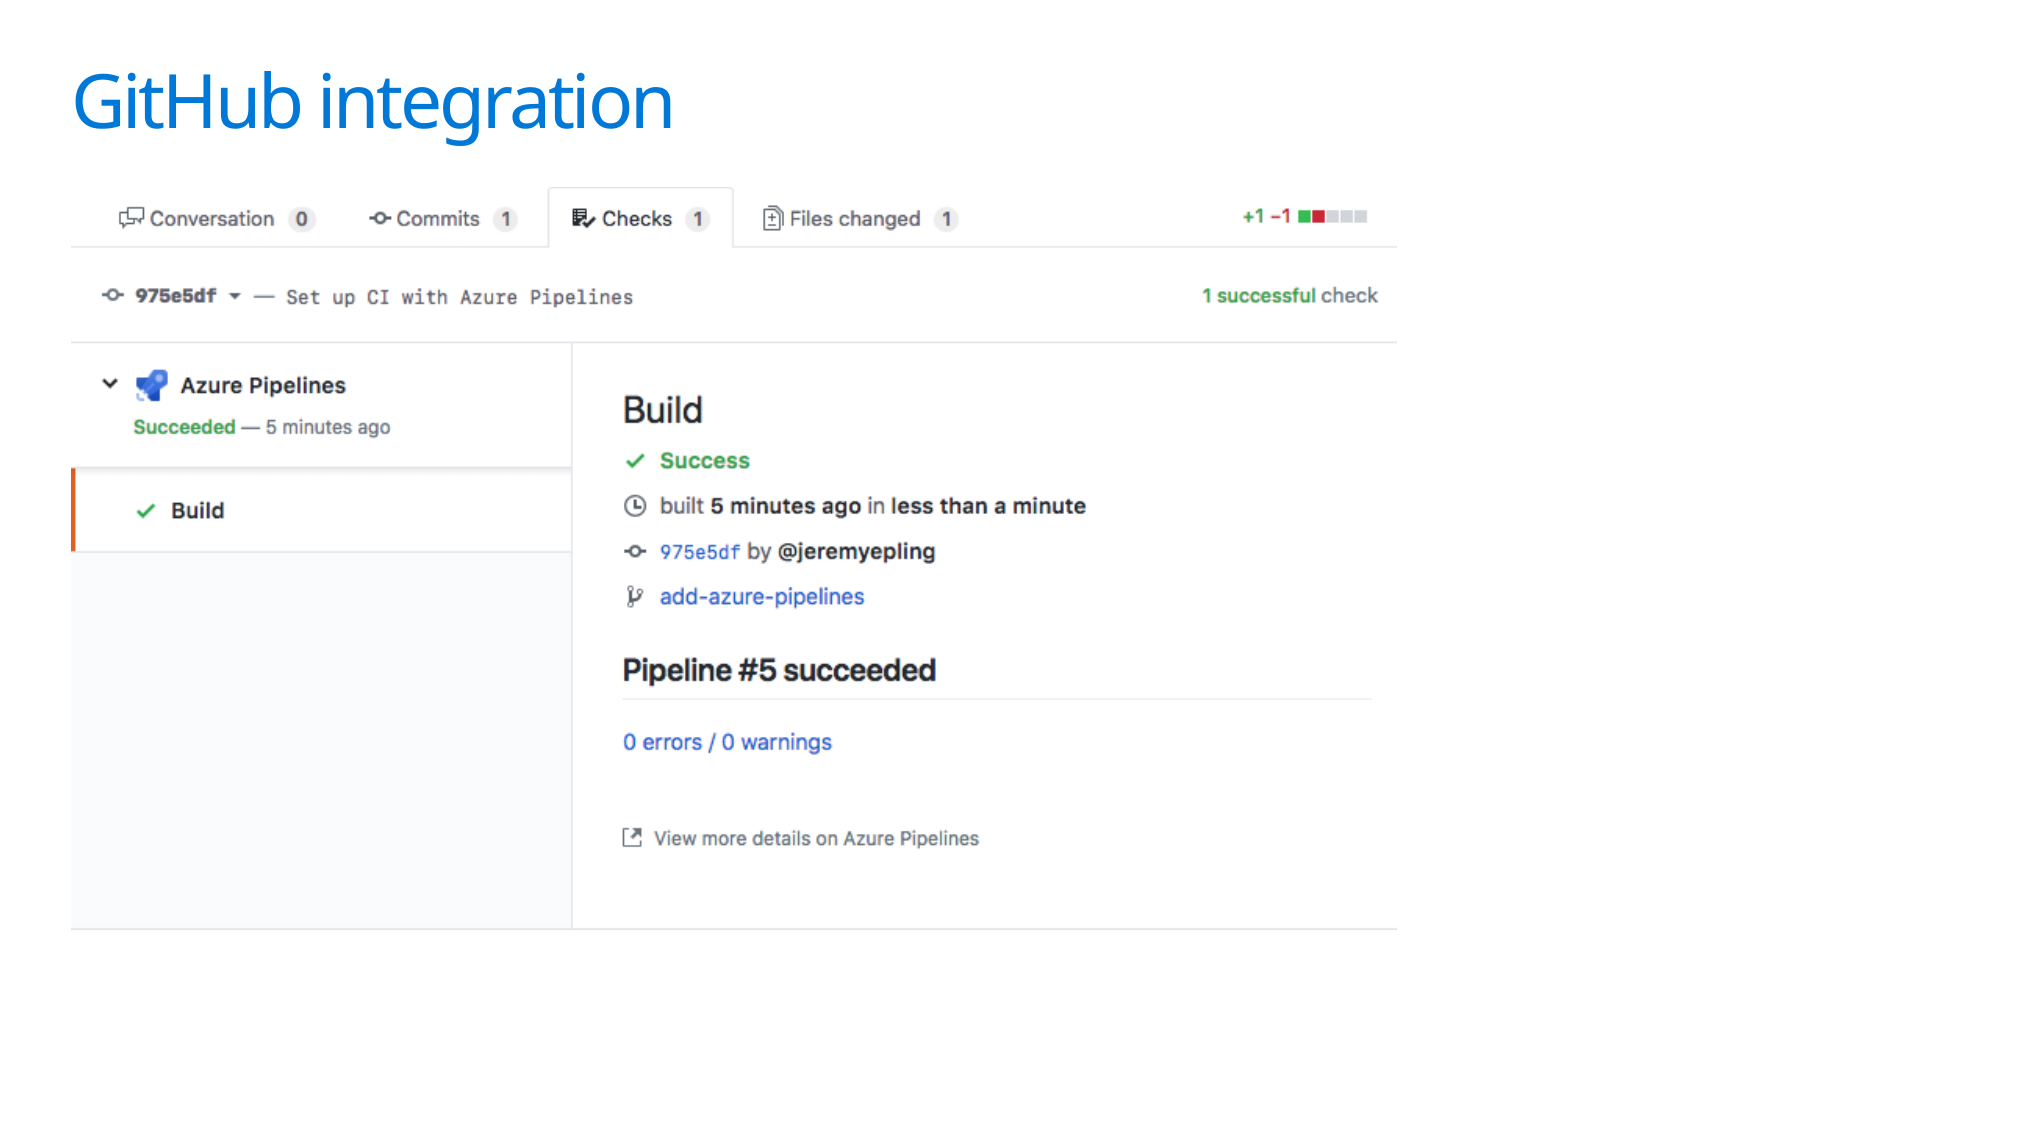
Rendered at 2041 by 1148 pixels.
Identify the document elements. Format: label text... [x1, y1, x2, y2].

picture [71, 187, 1397, 930]
title GitHub integration [71, 37, 1969, 161]
